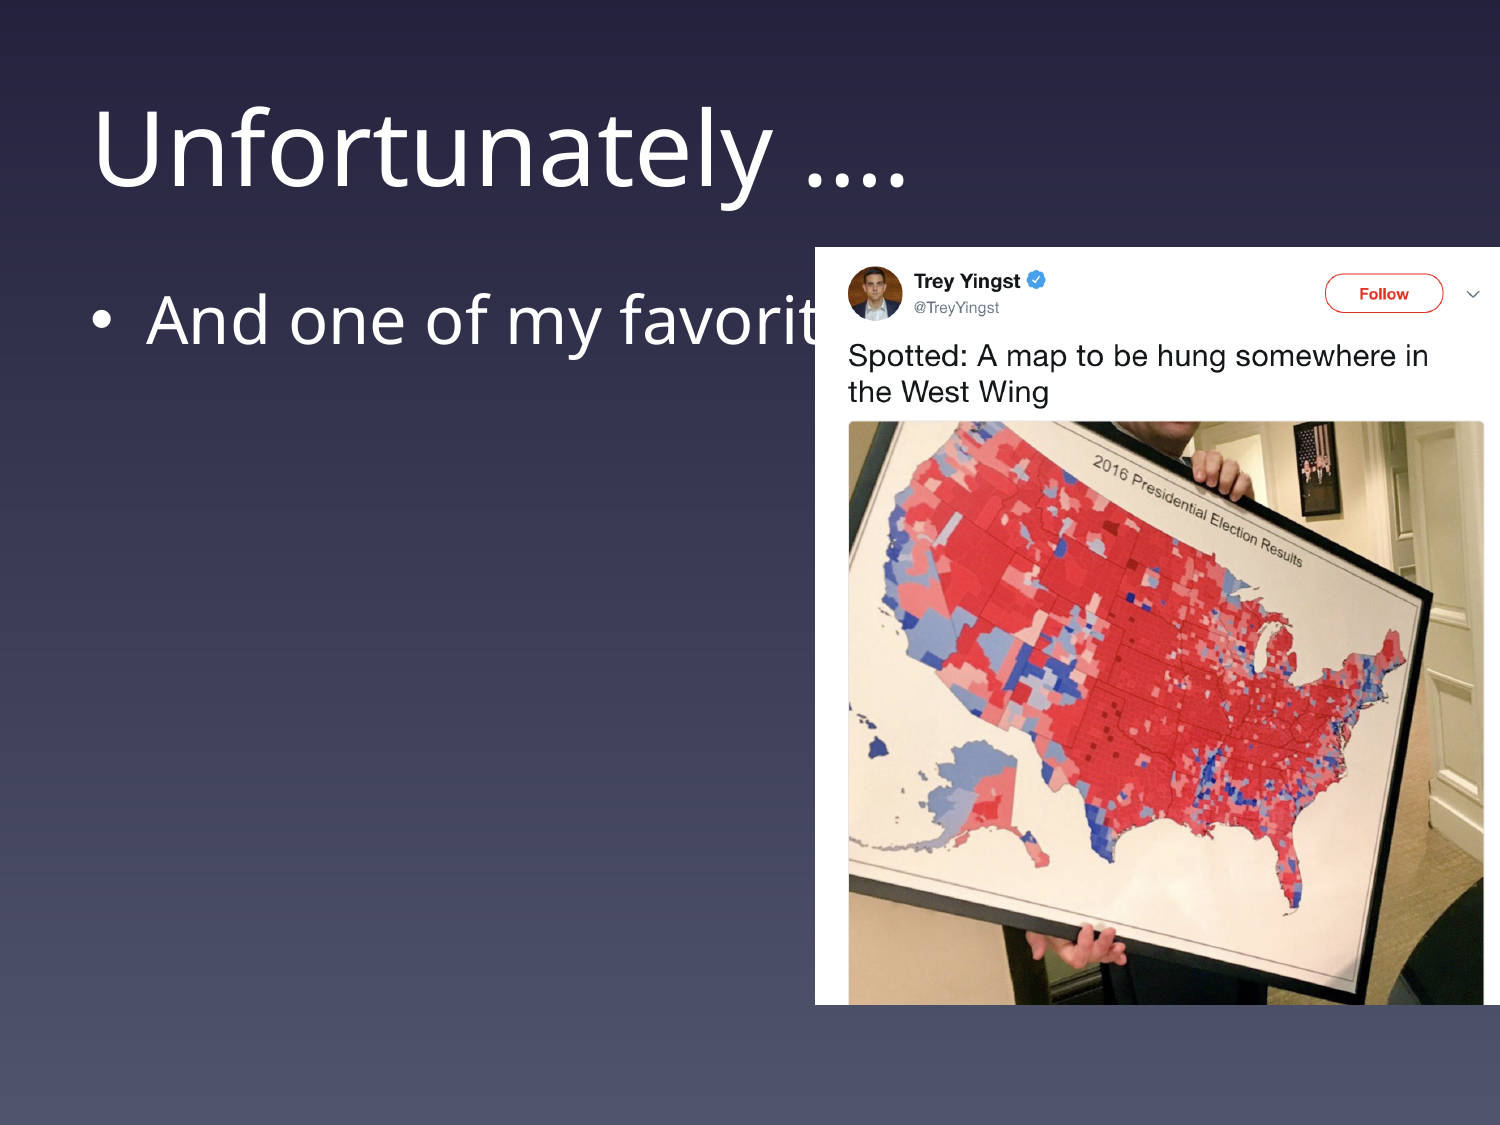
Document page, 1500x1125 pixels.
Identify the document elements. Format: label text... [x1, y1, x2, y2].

title Unfortunately …. [75, 75, 1425, 262]
list And one of my favorites [75, 262, 810, 1005]
picture [815, 246, 1500, 1006]
